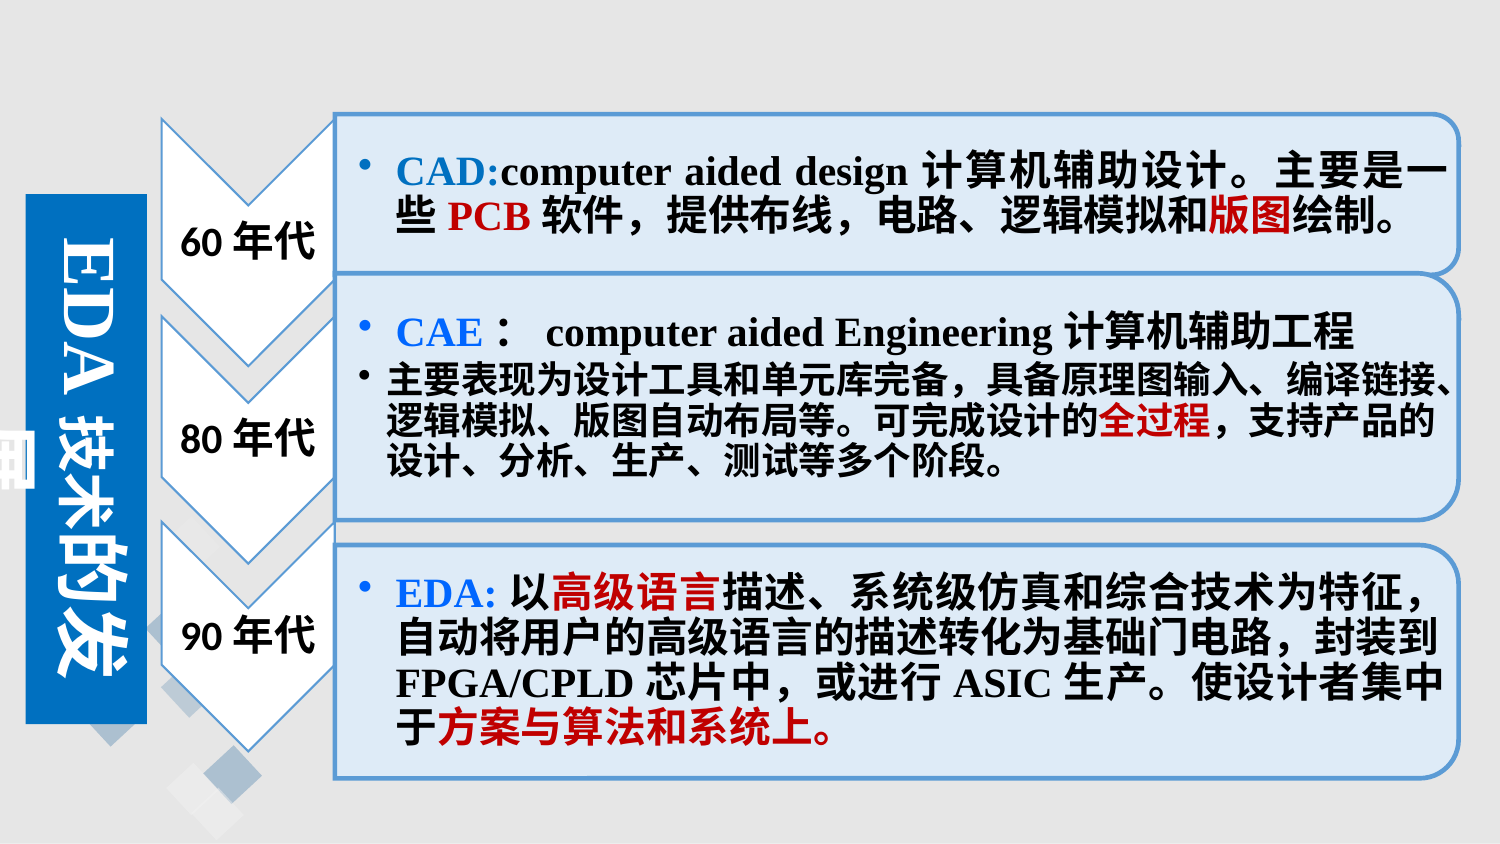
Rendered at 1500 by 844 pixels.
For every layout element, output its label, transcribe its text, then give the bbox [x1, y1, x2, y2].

text_box EDA技术的发展 [25, 194, 147, 725]
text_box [161, 20, 1459, 844]
